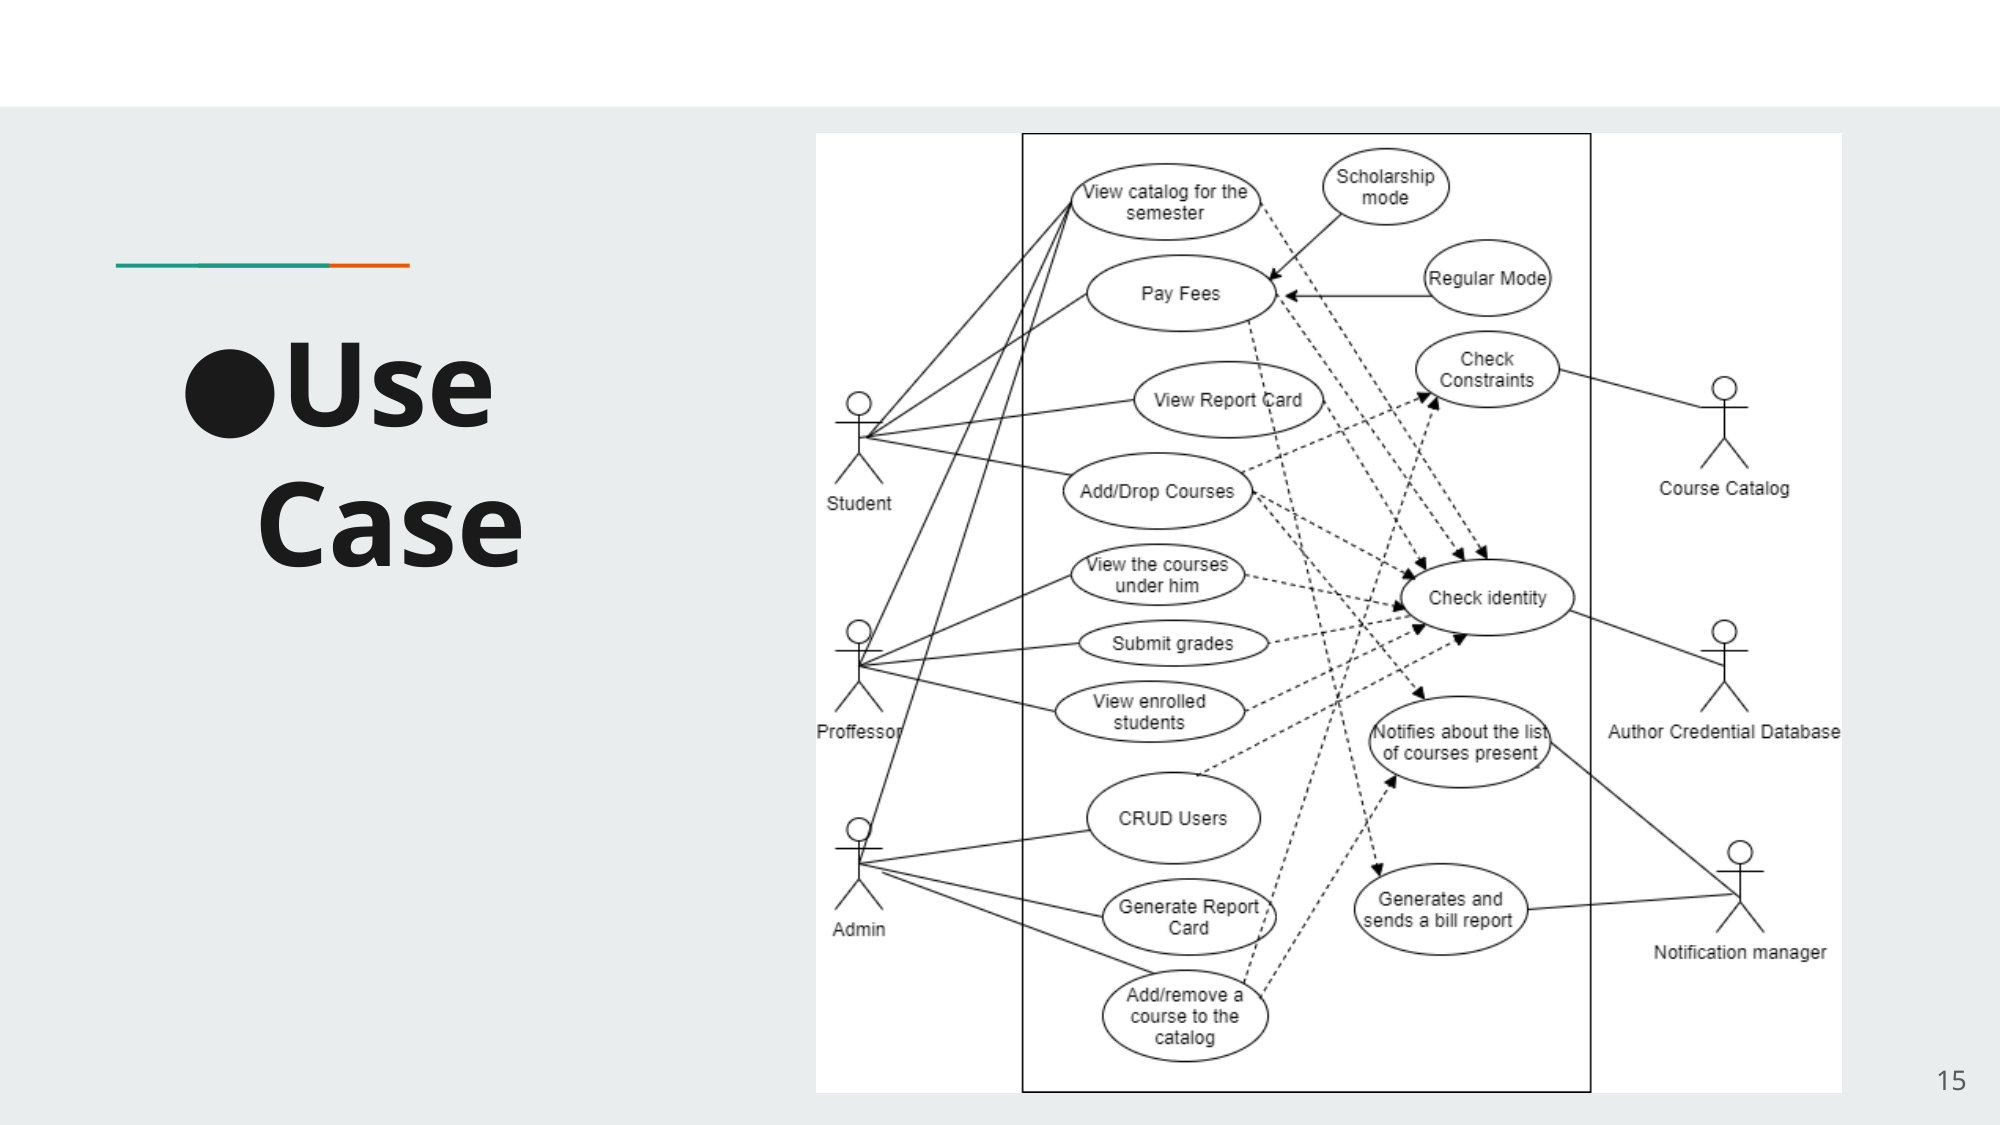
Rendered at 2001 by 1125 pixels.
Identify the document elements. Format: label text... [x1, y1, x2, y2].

picture [816, 133, 1842, 1093]
slide_number 15 [1867, 1038, 1988, 1125]
title Use Case [159, 289, 811, 511]
